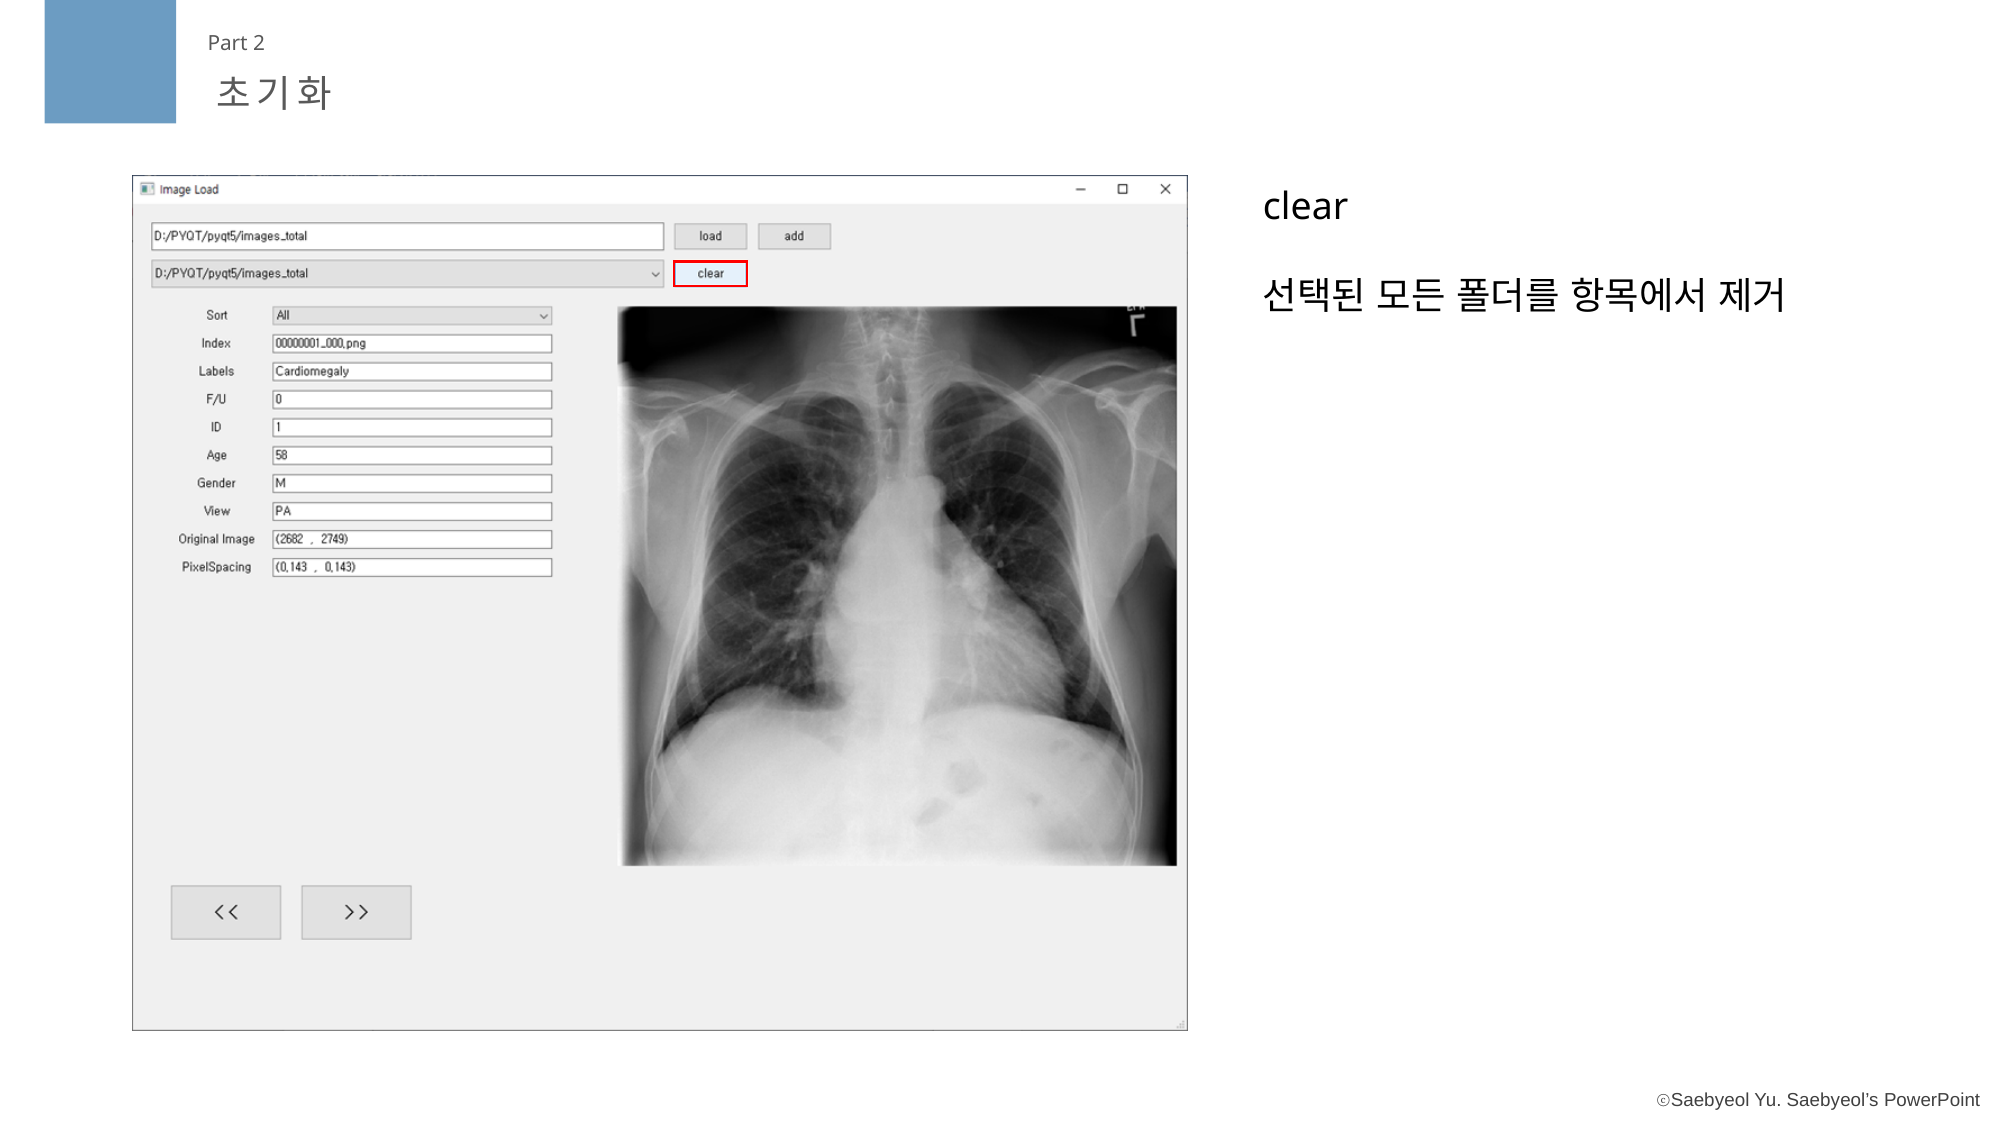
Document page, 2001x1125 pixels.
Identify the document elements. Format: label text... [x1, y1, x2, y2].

text_box Part 2 [192, 22, 280, 63]
text_box 초기화 [201, 62, 348, 123]
text_box clear 선택된 모든 폴더를 항목에서 제거 [1248, 174, 1869, 325]
picture [132, 175, 1188, 1031]
text_box [44, 0, 177, 124]
